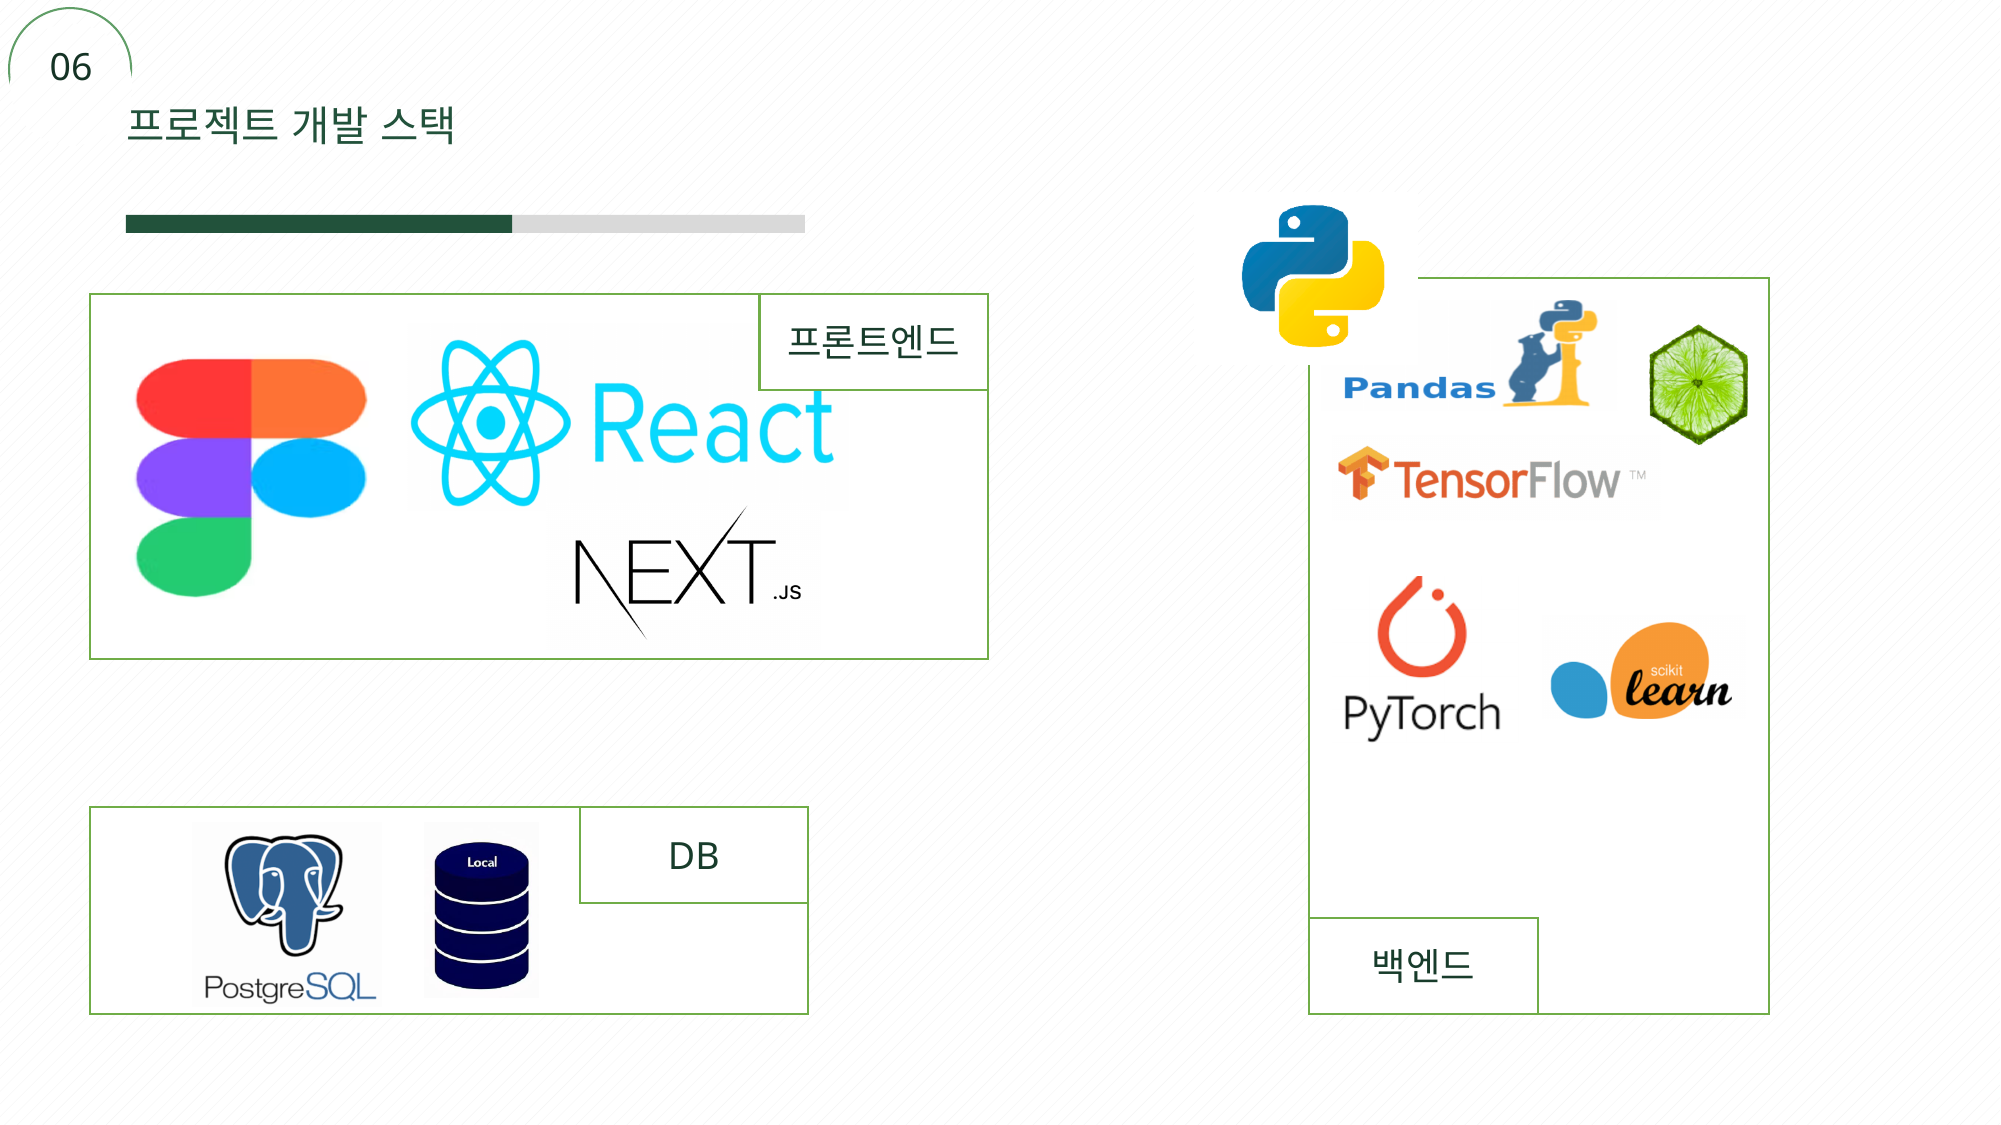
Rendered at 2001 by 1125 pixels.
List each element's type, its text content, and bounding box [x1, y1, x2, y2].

text_box DB [579, 806, 809, 904]
text_box [125, 214, 513, 234]
text_box 프로젝트 개발 스택 [111, 92, 888, 158]
picture [1194, 192, 1618, 411]
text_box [9, 8, 133, 146]
text_box [89, 293, 989, 660]
picture [407, 323, 849, 650]
text_box 프론트엔드 [758, 293, 989, 391]
picture [102, 339, 396, 600]
text_box 백엔드 [1308, 917, 1539, 1015]
picture [1332, 323, 1748, 521]
picture [192, 822, 382, 1007]
text_box [513, 214, 806, 234]
picture [1332, 576, 1519, 744]
picture [424, 822, 539, 999]
text_box [1308, 277, 1770, 1015]
picture [1542, 615, 1746, 720]
text_box [89, 806, 809, 1015]
